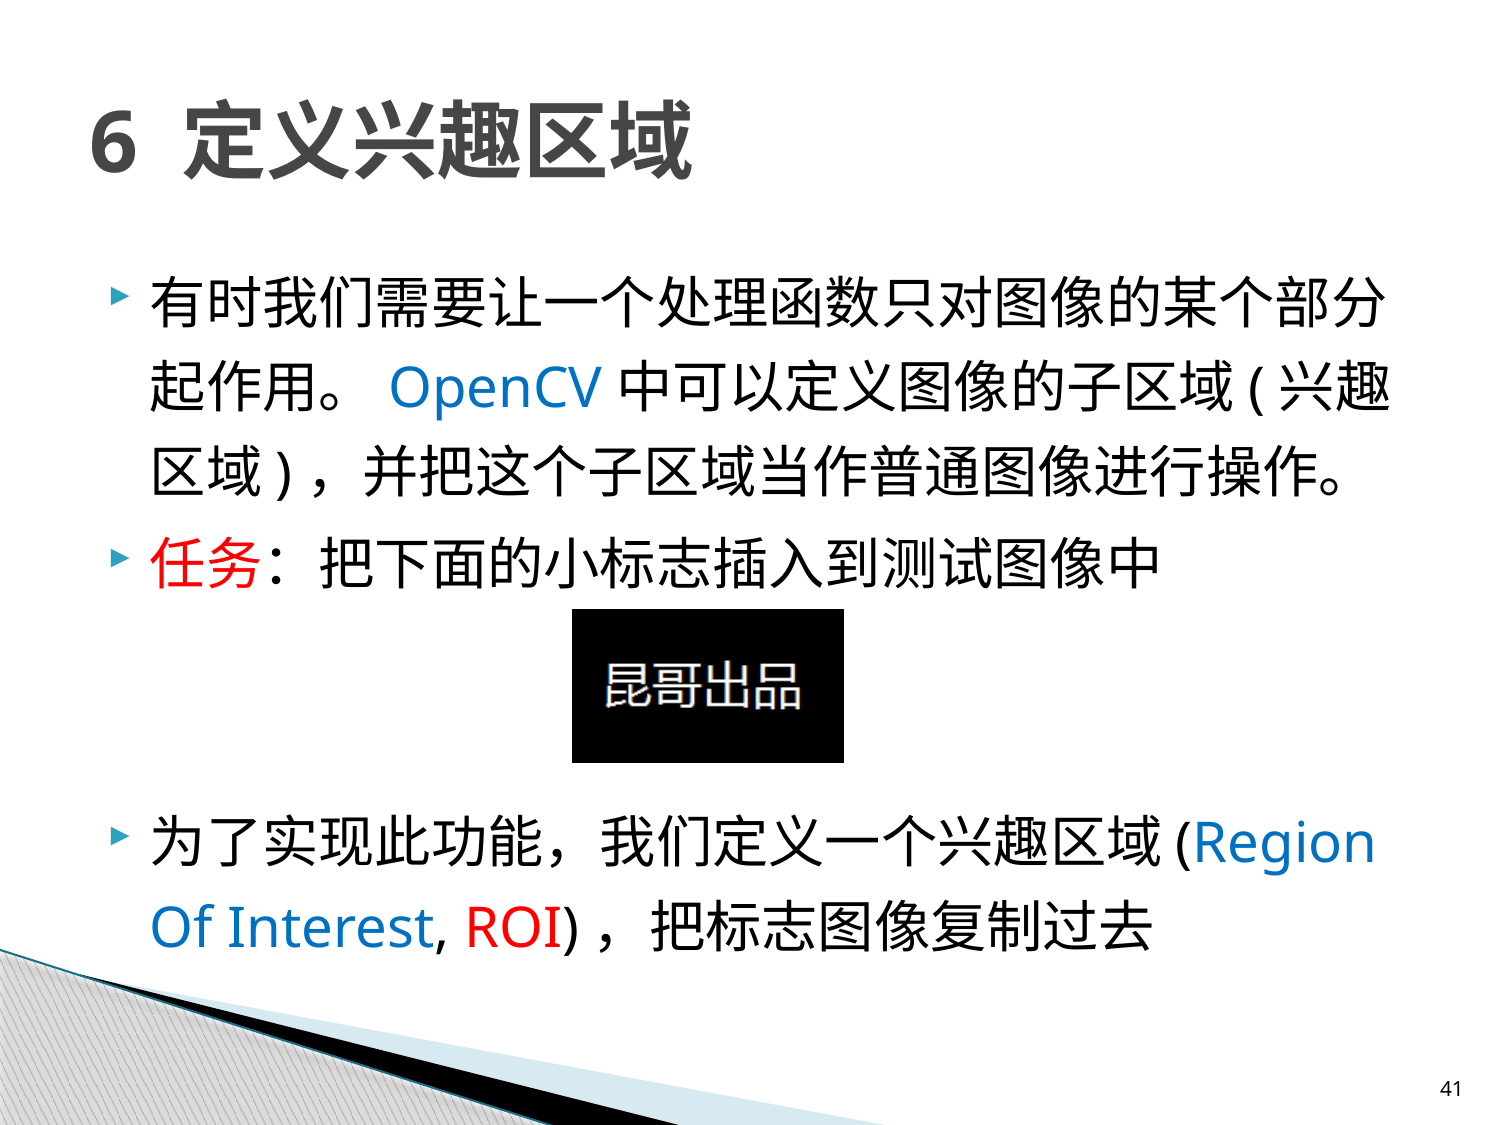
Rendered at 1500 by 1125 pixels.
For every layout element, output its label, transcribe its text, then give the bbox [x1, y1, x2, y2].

title 6 定义兴趣区域 [75, 45, 1425, 233]
list 有时我们需要让一个处理函数只对图像的某个部分起作用。OpenCV中可以定义图像的子区域(兴趣区域)，并把这个子区域当作普通图像进行操作。 任务：把下面的小标志插入到测试图像中 为了实现此功能，我们定义一个兴趣区域(Region Of Interest, ROI)，把标志图像复制过去 [75, 243, 1425, 986]
slide_number 41 [1418, 1051, 1479, 1112]
picture [572, 609, 844, 764]
